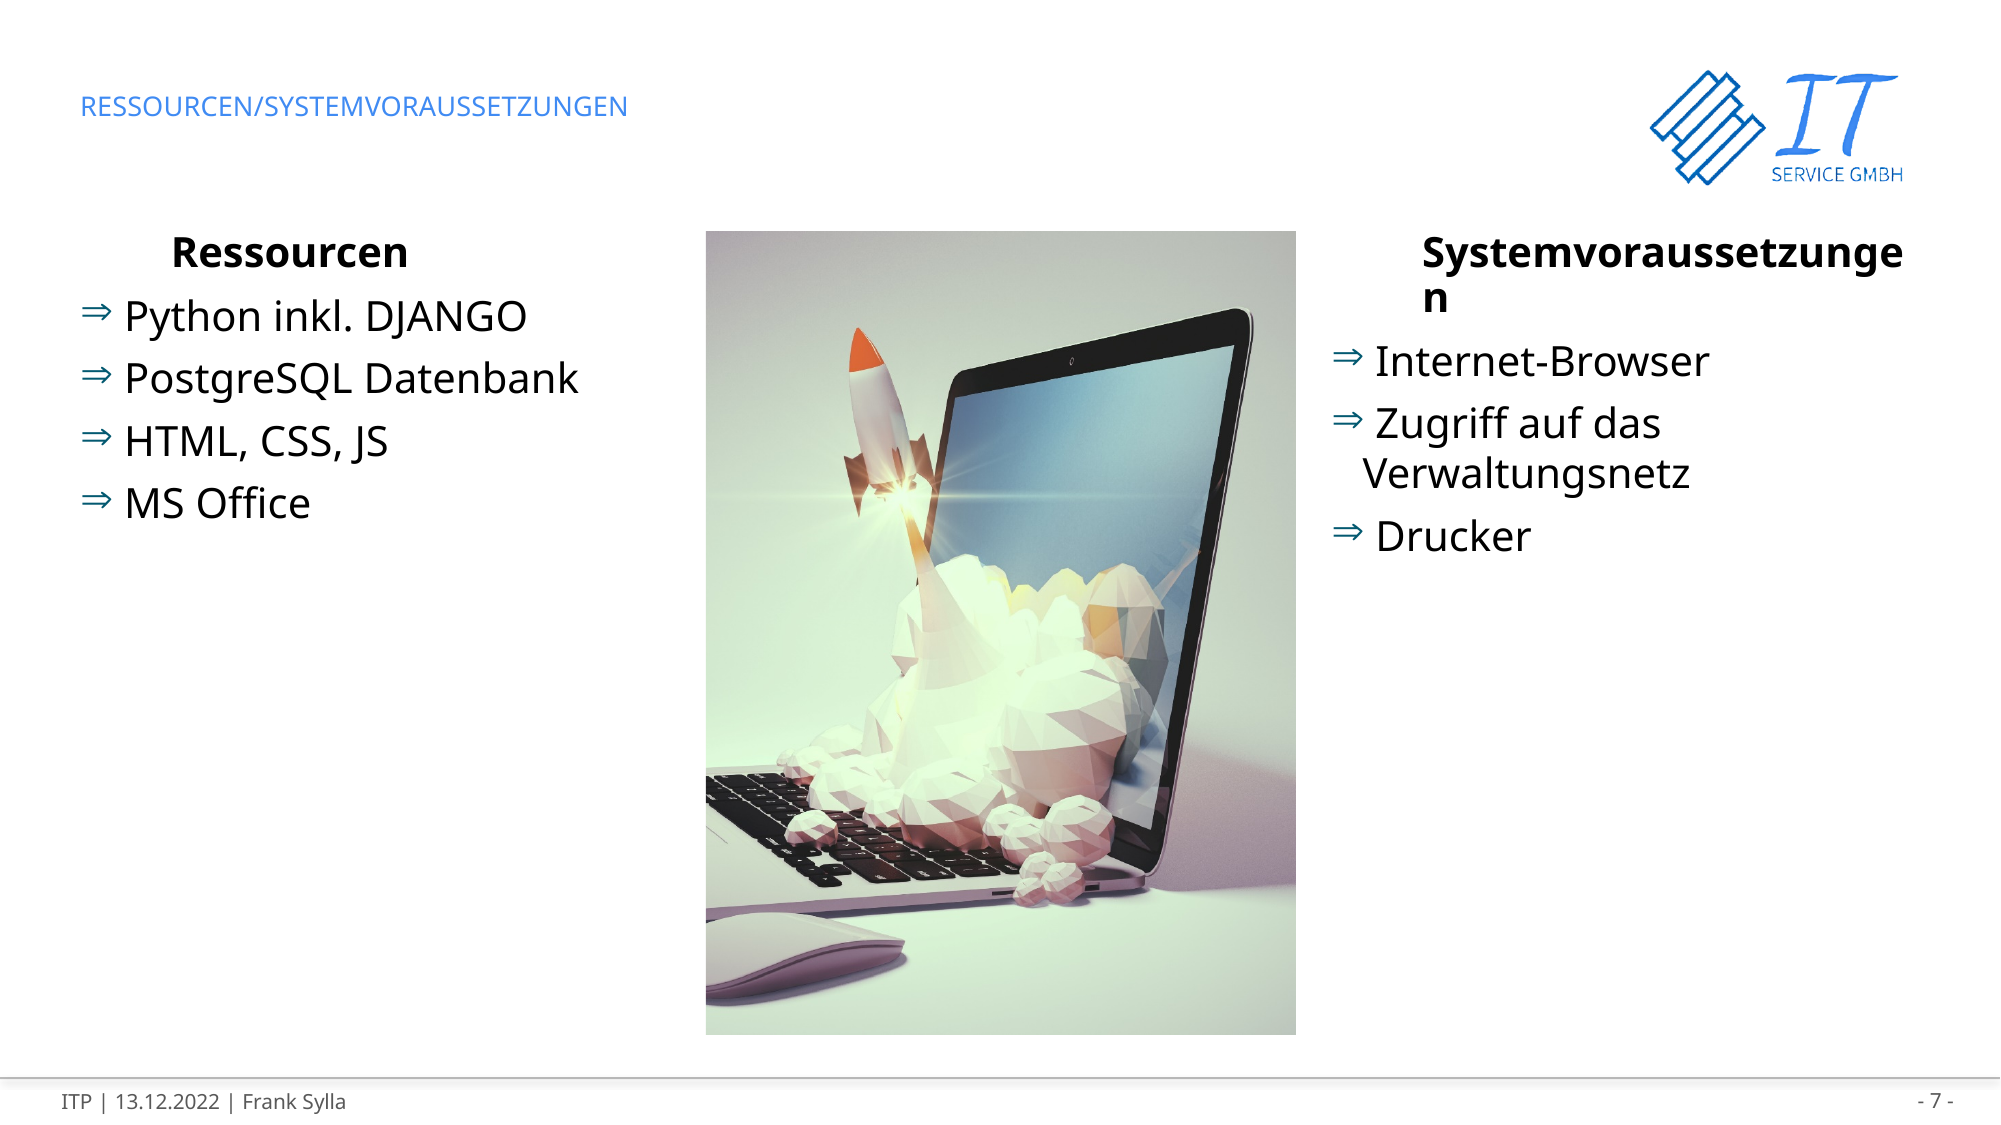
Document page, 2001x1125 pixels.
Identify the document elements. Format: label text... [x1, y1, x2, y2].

picture [1641, 123, 1922, 205]
picture [705, 231, 1297, 1036]
title Ressourcen/Systemvoraussetzungen [80, 56, 1922, 123]
text_box Ressourcen Python inkl. DJANGO PostgreSQL Datenbank HTML, CSS, JS MS Office [80, 231, 671, 839]
list Systemvoraussetzungen Internet-Browser Zugriff auf das Verwaltungsnetz Drucker [1331, 231, 1922, 839]
